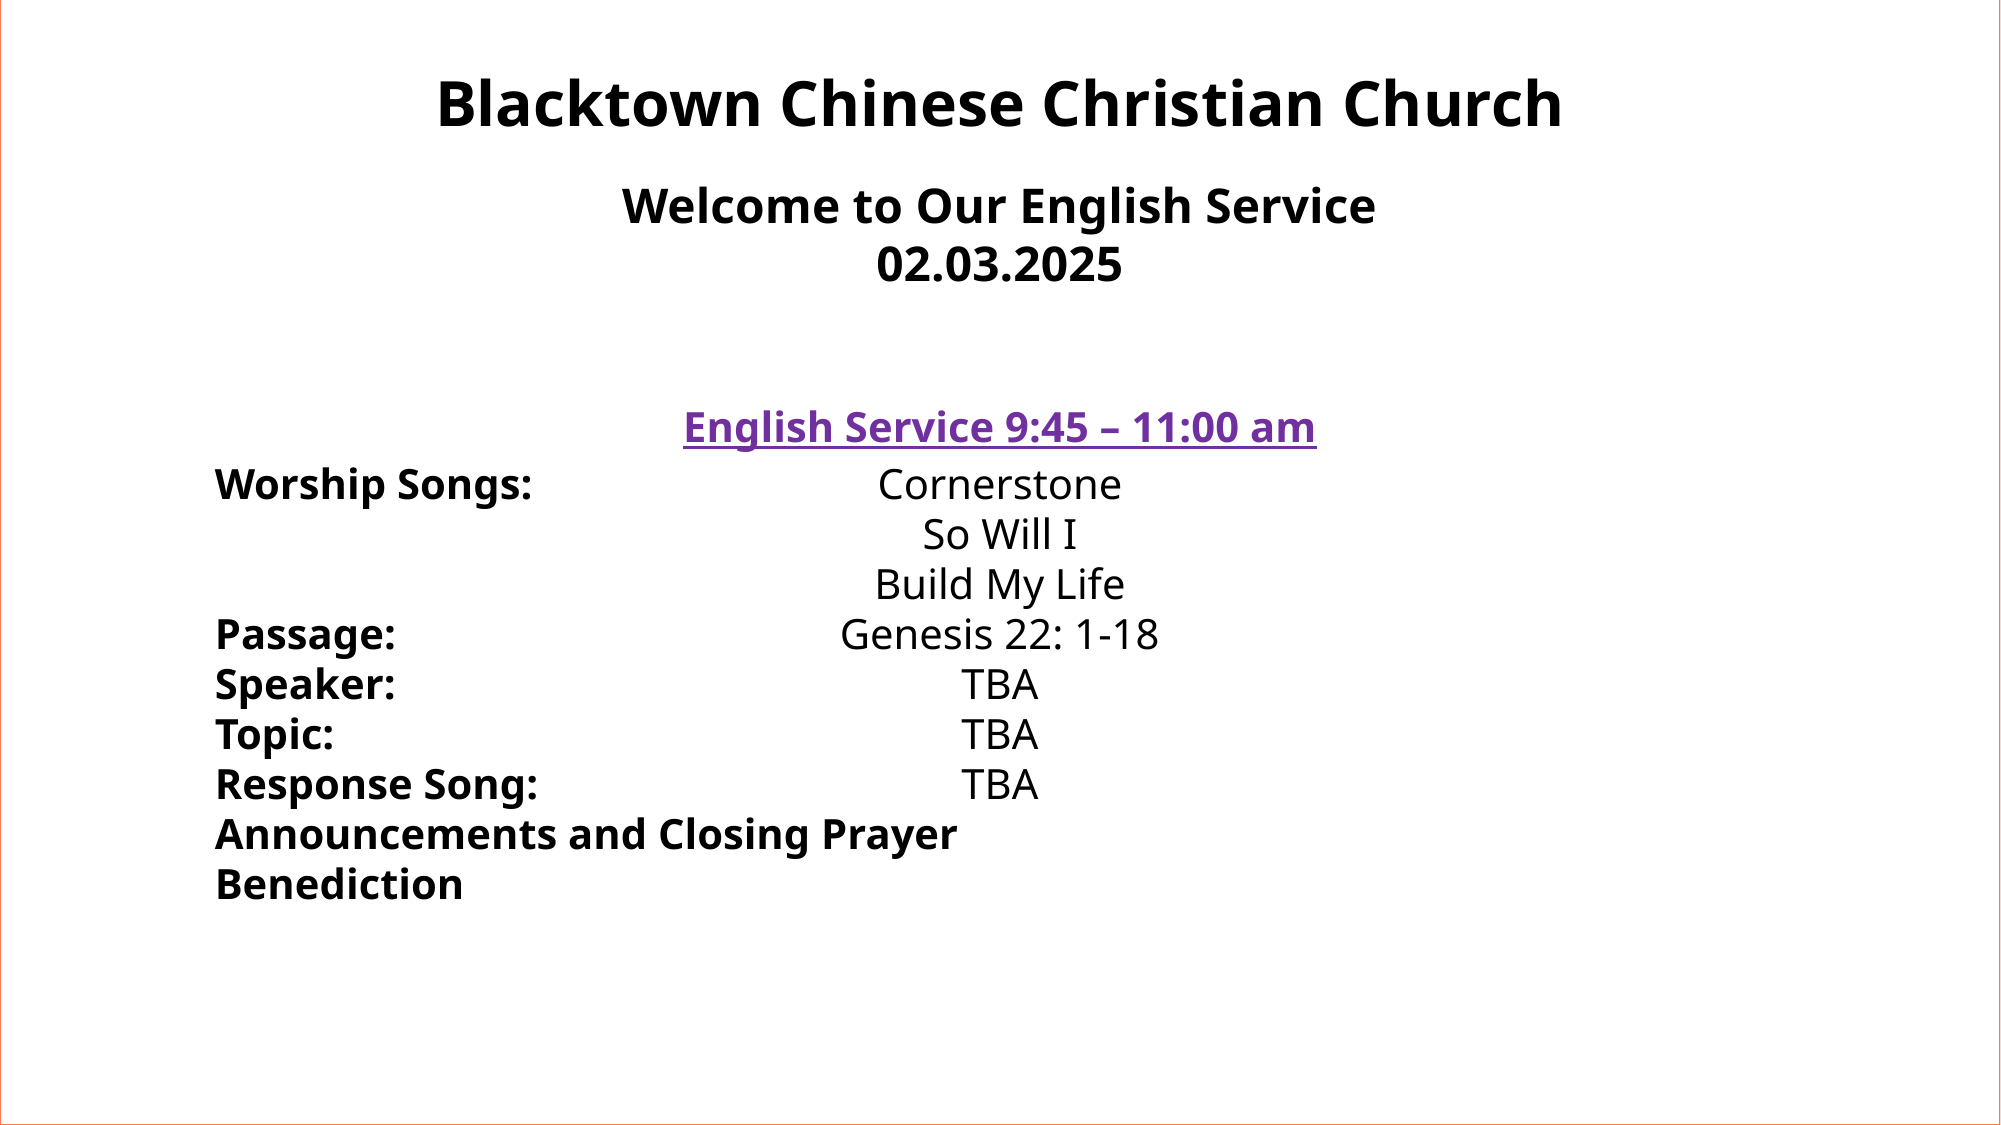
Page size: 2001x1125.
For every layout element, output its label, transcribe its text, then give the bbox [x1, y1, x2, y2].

text_box English Service 9:45 – 11:00 am [200, 393, 1800, 450]
text_box Cornerstone So Will I Build My Life Genesis 22: 1-18 TBA TBA TBA [200, 450, 1800, 815]
text_box [0, 0, 2000, 1125]
text_box Blacktown Chinese Christian Church [200, 56, 1800, 146]
text_box Worship Songs: Passage: Speaker: Topic: Response Song: Announcements and Closing Prayer Benediction [200, 815, 1800, 915]
text_box Welcome to Our English Service 02.03.2025 [200, 168, 1800, 299]
